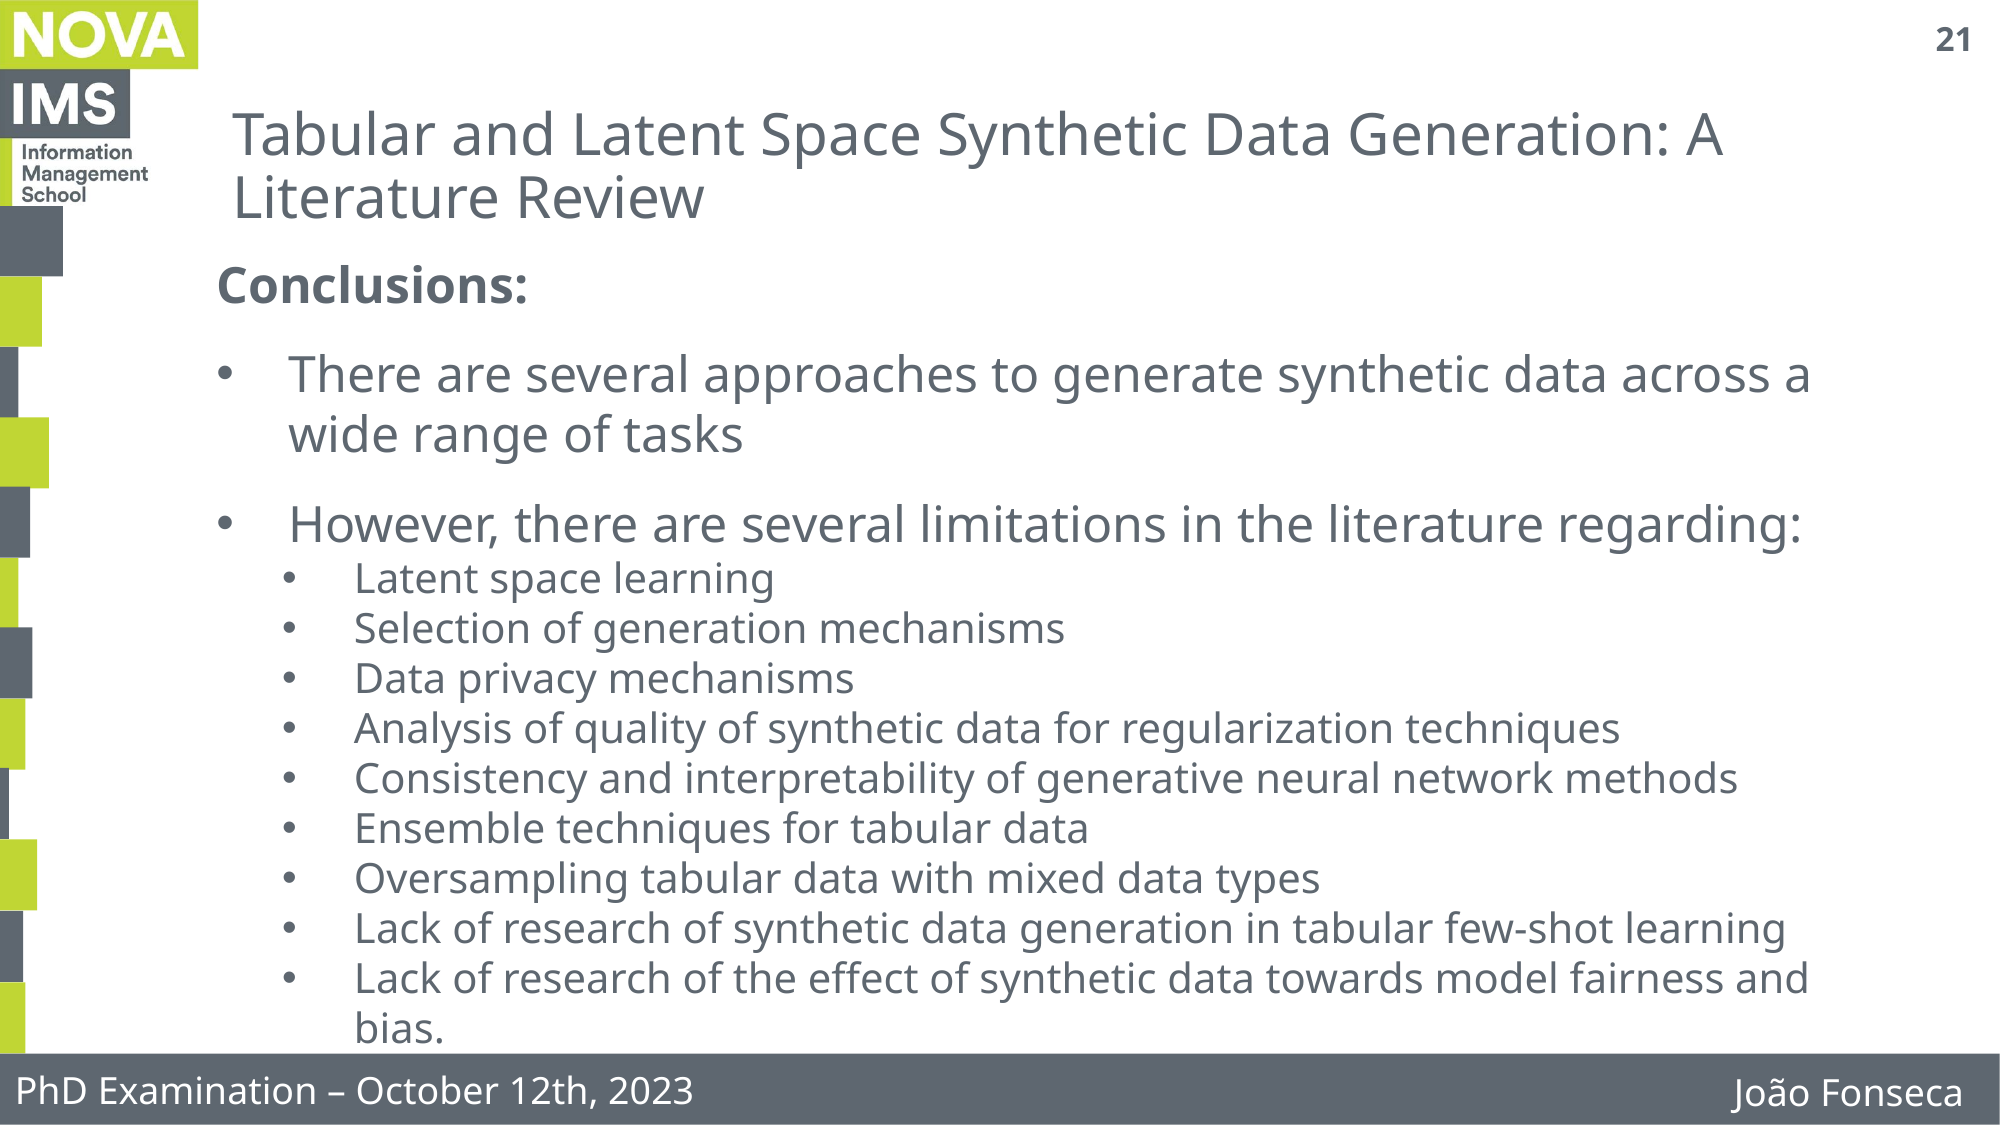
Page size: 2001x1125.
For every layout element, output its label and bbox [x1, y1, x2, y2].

text_box [0, 0, 2000, 1125]
